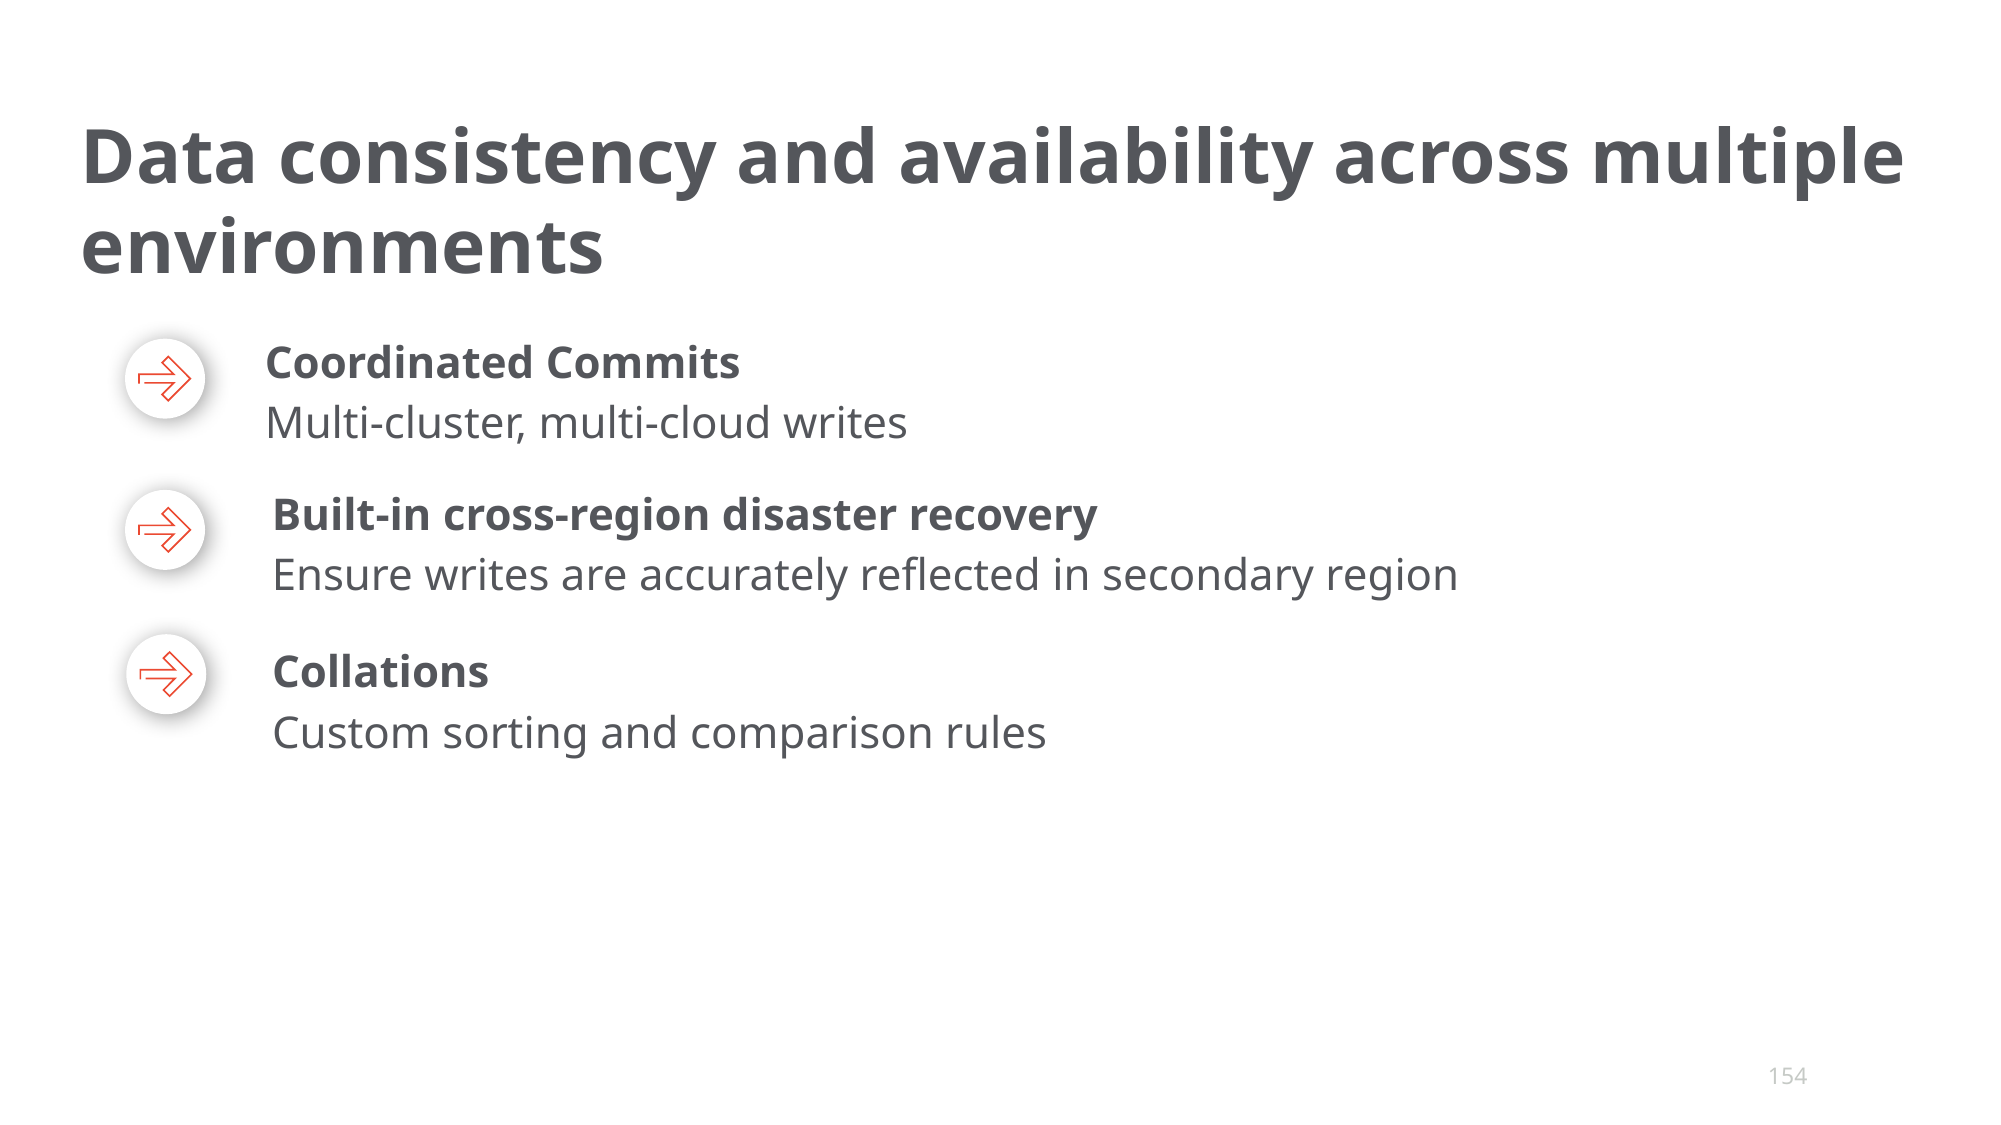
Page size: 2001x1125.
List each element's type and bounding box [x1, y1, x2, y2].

slide_number [1756, 1061, 1808, 1093]
text_box [257, 621, 1597, 772]
title [80, 148, 1912, 250]
text_box [125, 633, 207, 715]
text_box [249, 312, 1653, 615]
text_box [124, 489, 206, 571]
text_box [124, 338, 206, 419]
